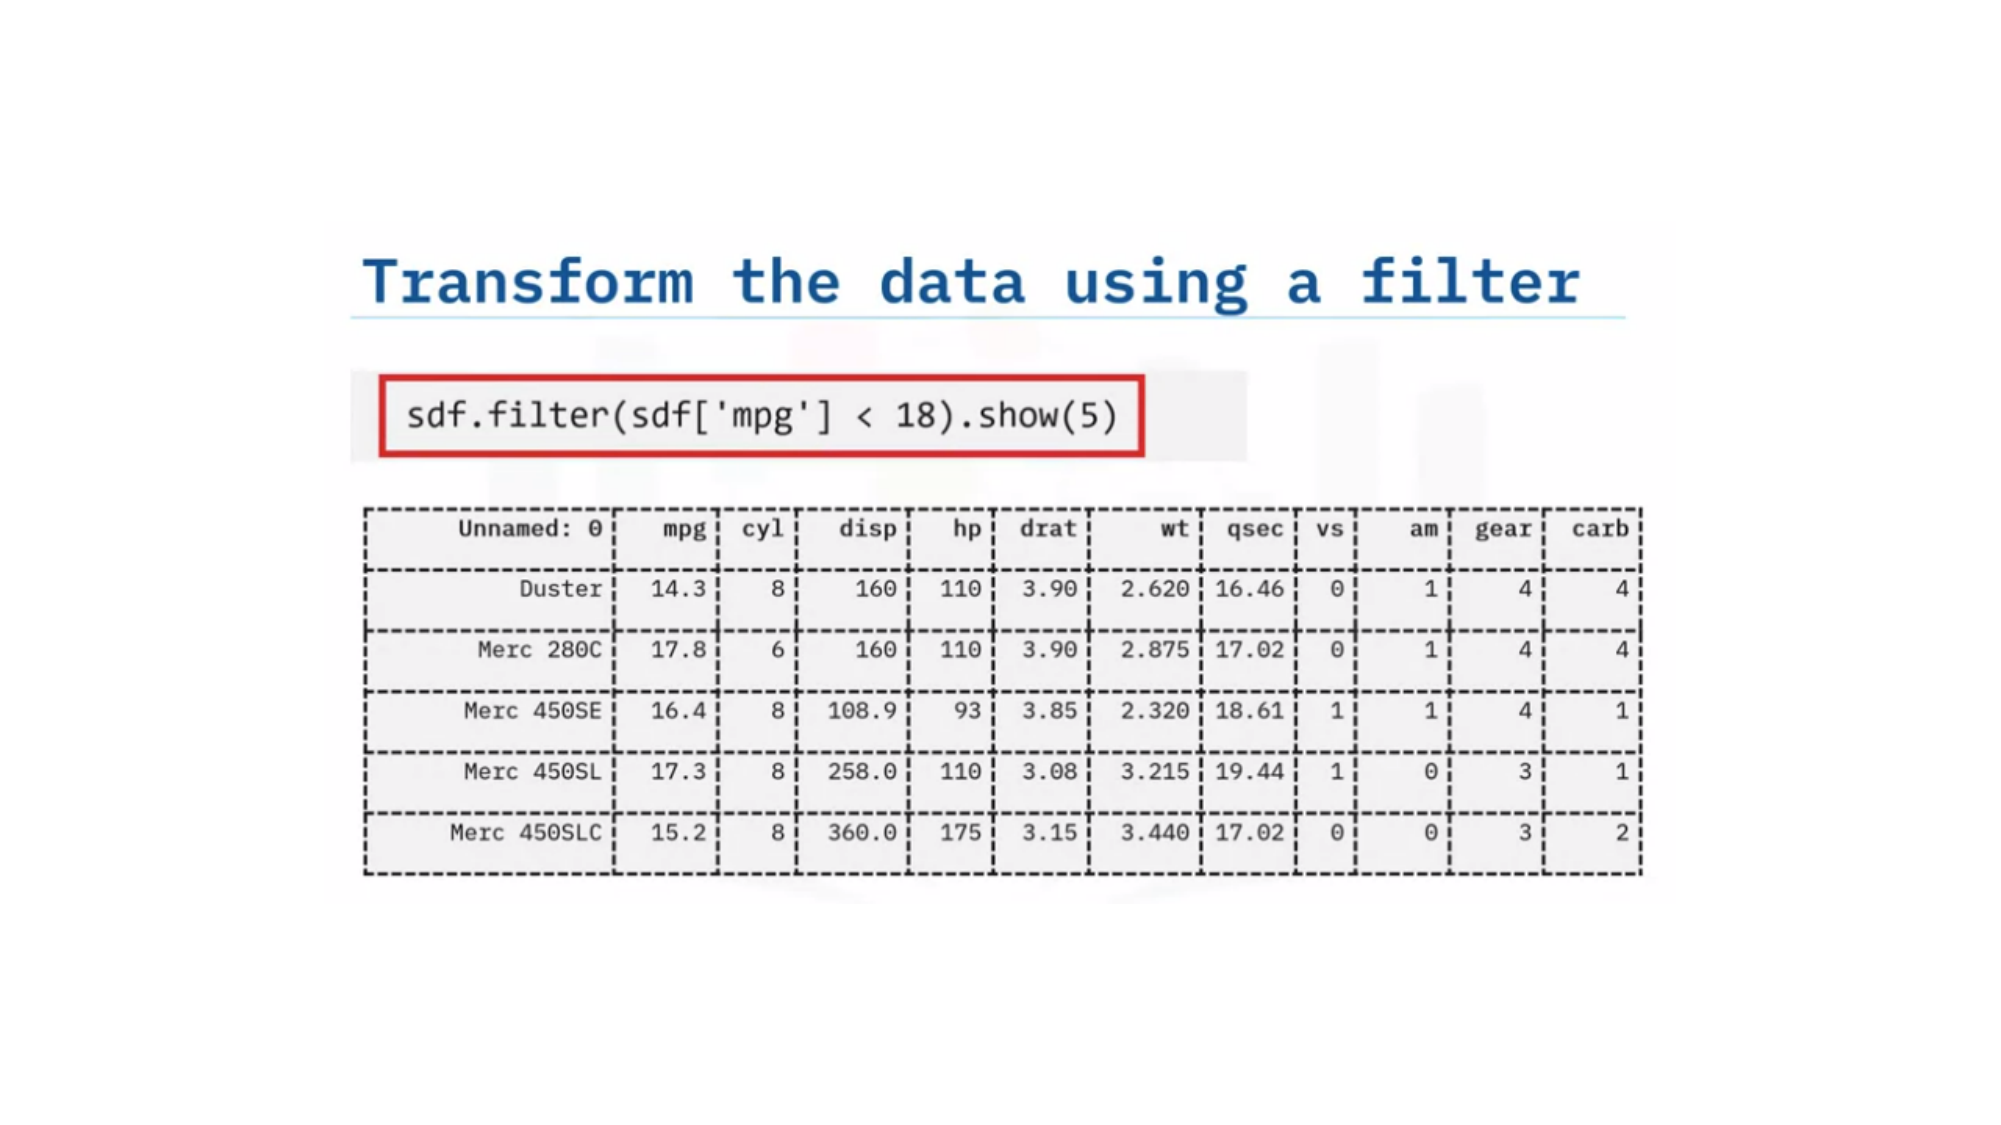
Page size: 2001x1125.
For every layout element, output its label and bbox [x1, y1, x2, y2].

picture [324, 221, 1676, 904]
